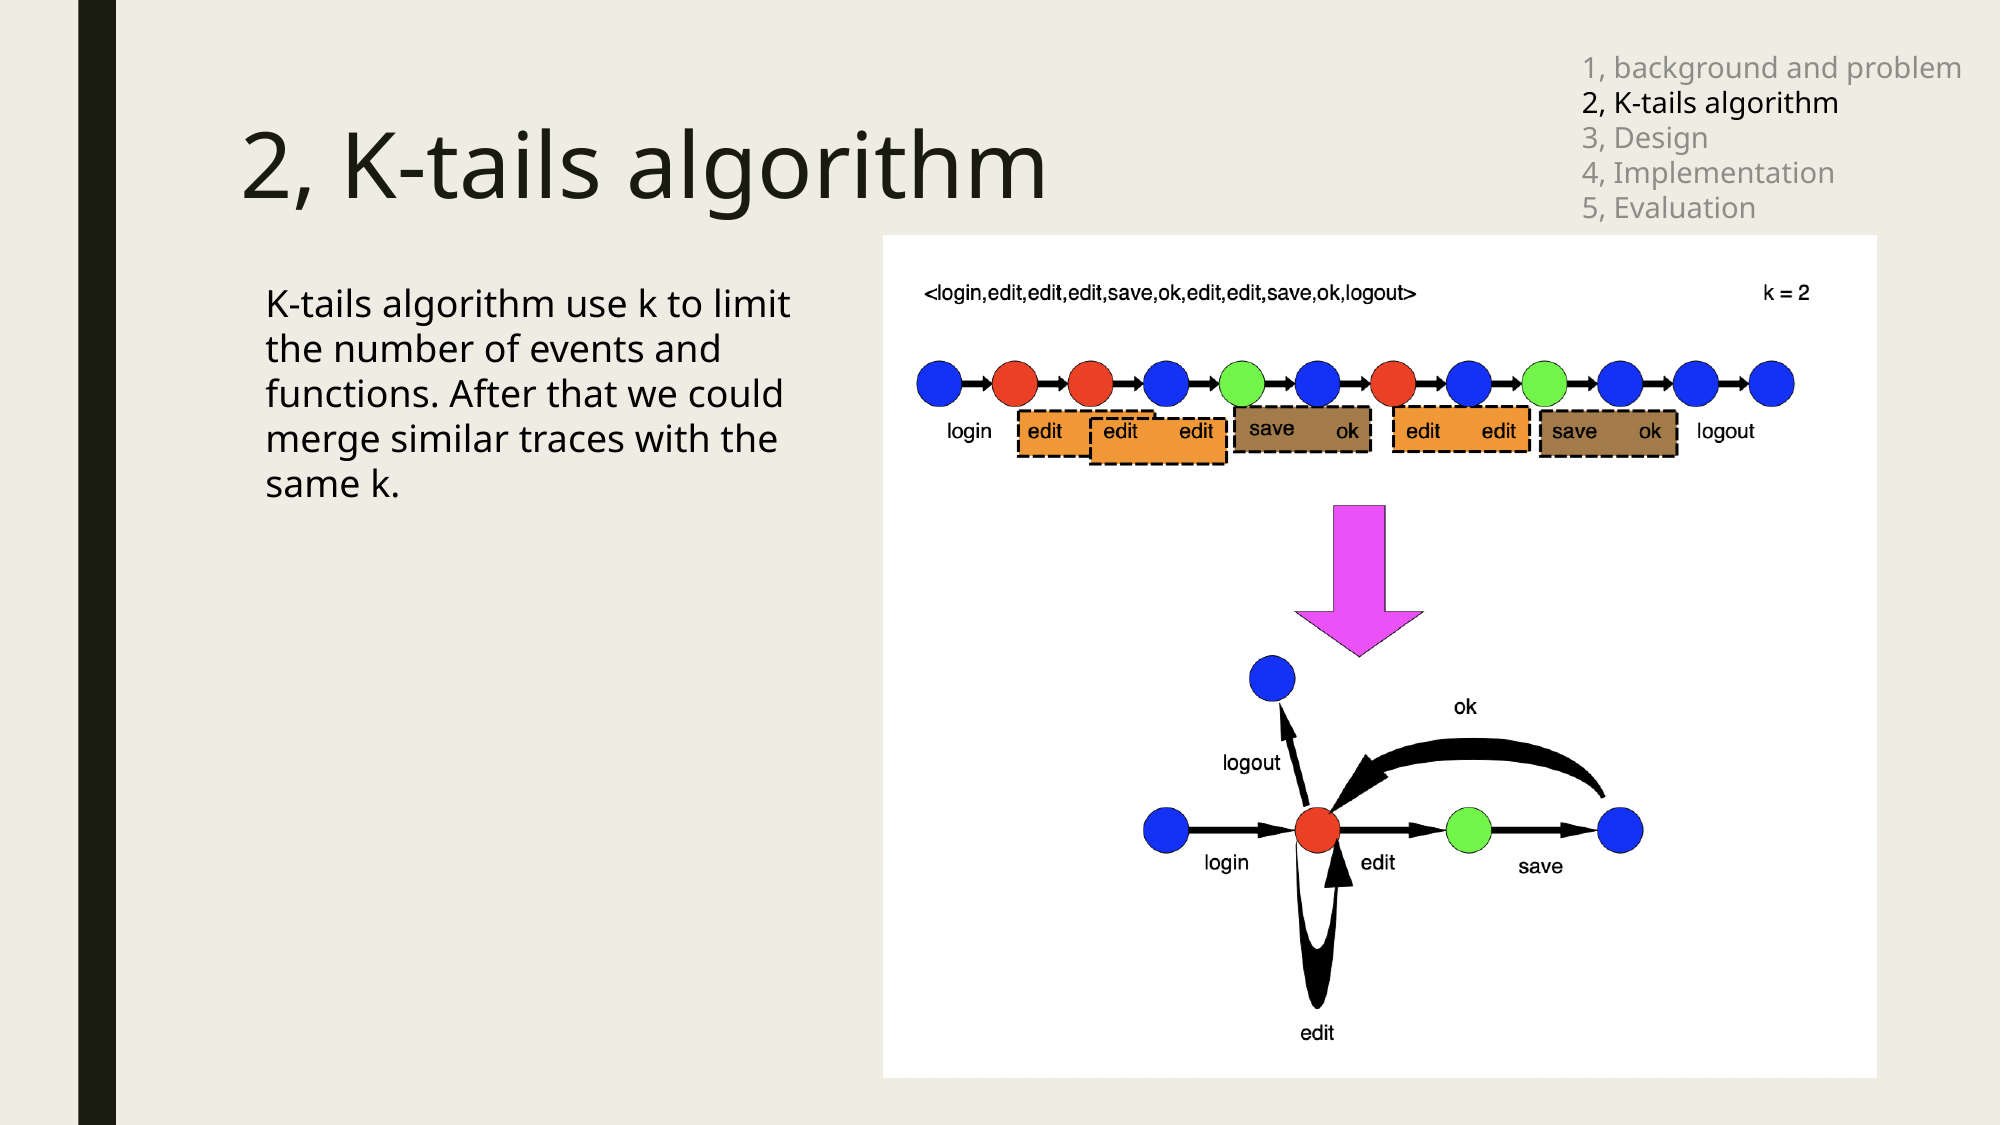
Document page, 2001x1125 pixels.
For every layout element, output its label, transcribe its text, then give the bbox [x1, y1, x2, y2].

text_box K-tails algorithm use k to limit the number of events and functions. After that we could merge similar traces with the same k. [250, 272, 859, 513]
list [883, 235, 1877, 1078]
text_box 1, background and problem 2, K-tails algorithm 3, Design 4, Implementation 5, Evaluation [1567, 42, 2000, 232]
title 2, K-tails algorithm [225, 112, 1800, 357]
